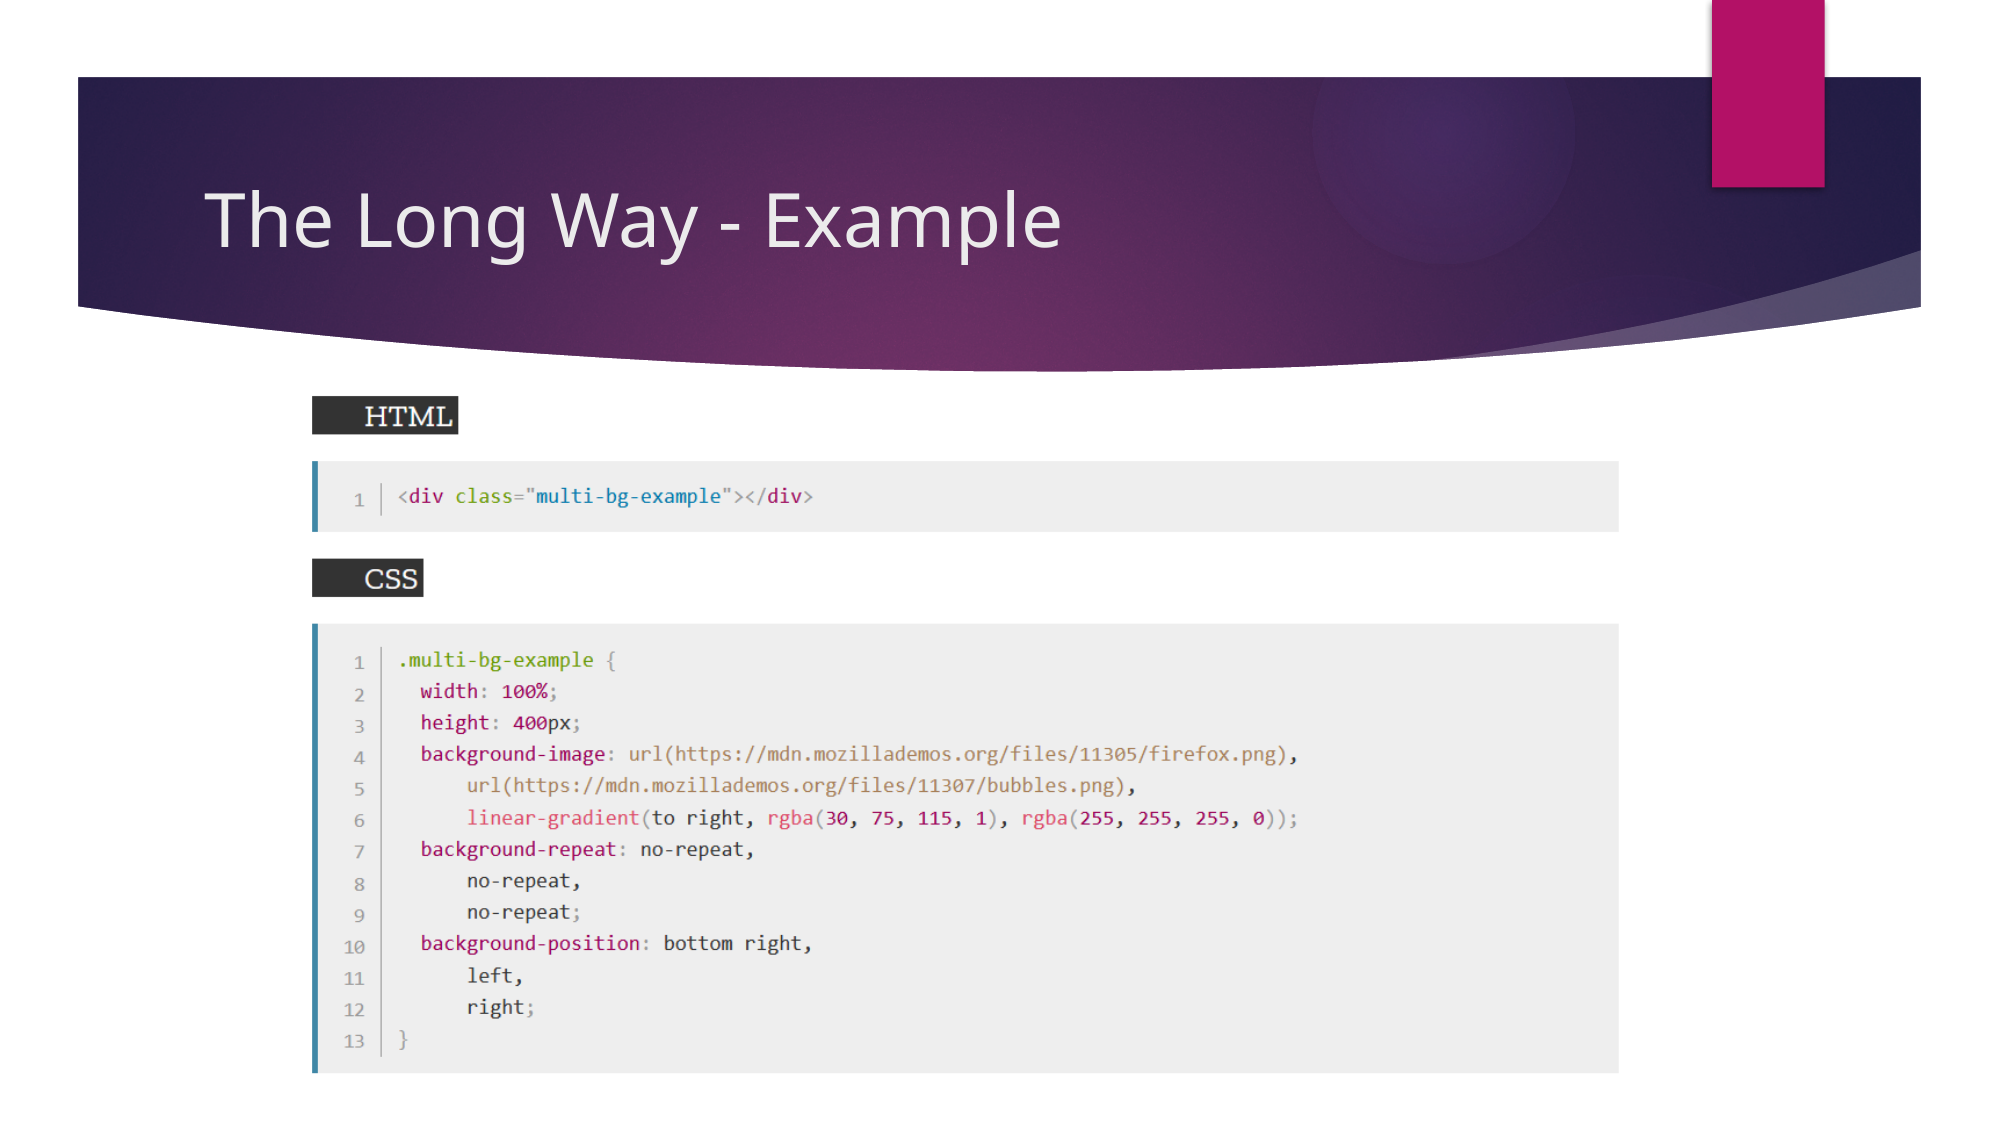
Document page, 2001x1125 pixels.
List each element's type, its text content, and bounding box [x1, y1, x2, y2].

title The Long Way - Example [189, 159, 1627, 276]
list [311, 388, 1627, 1086]
